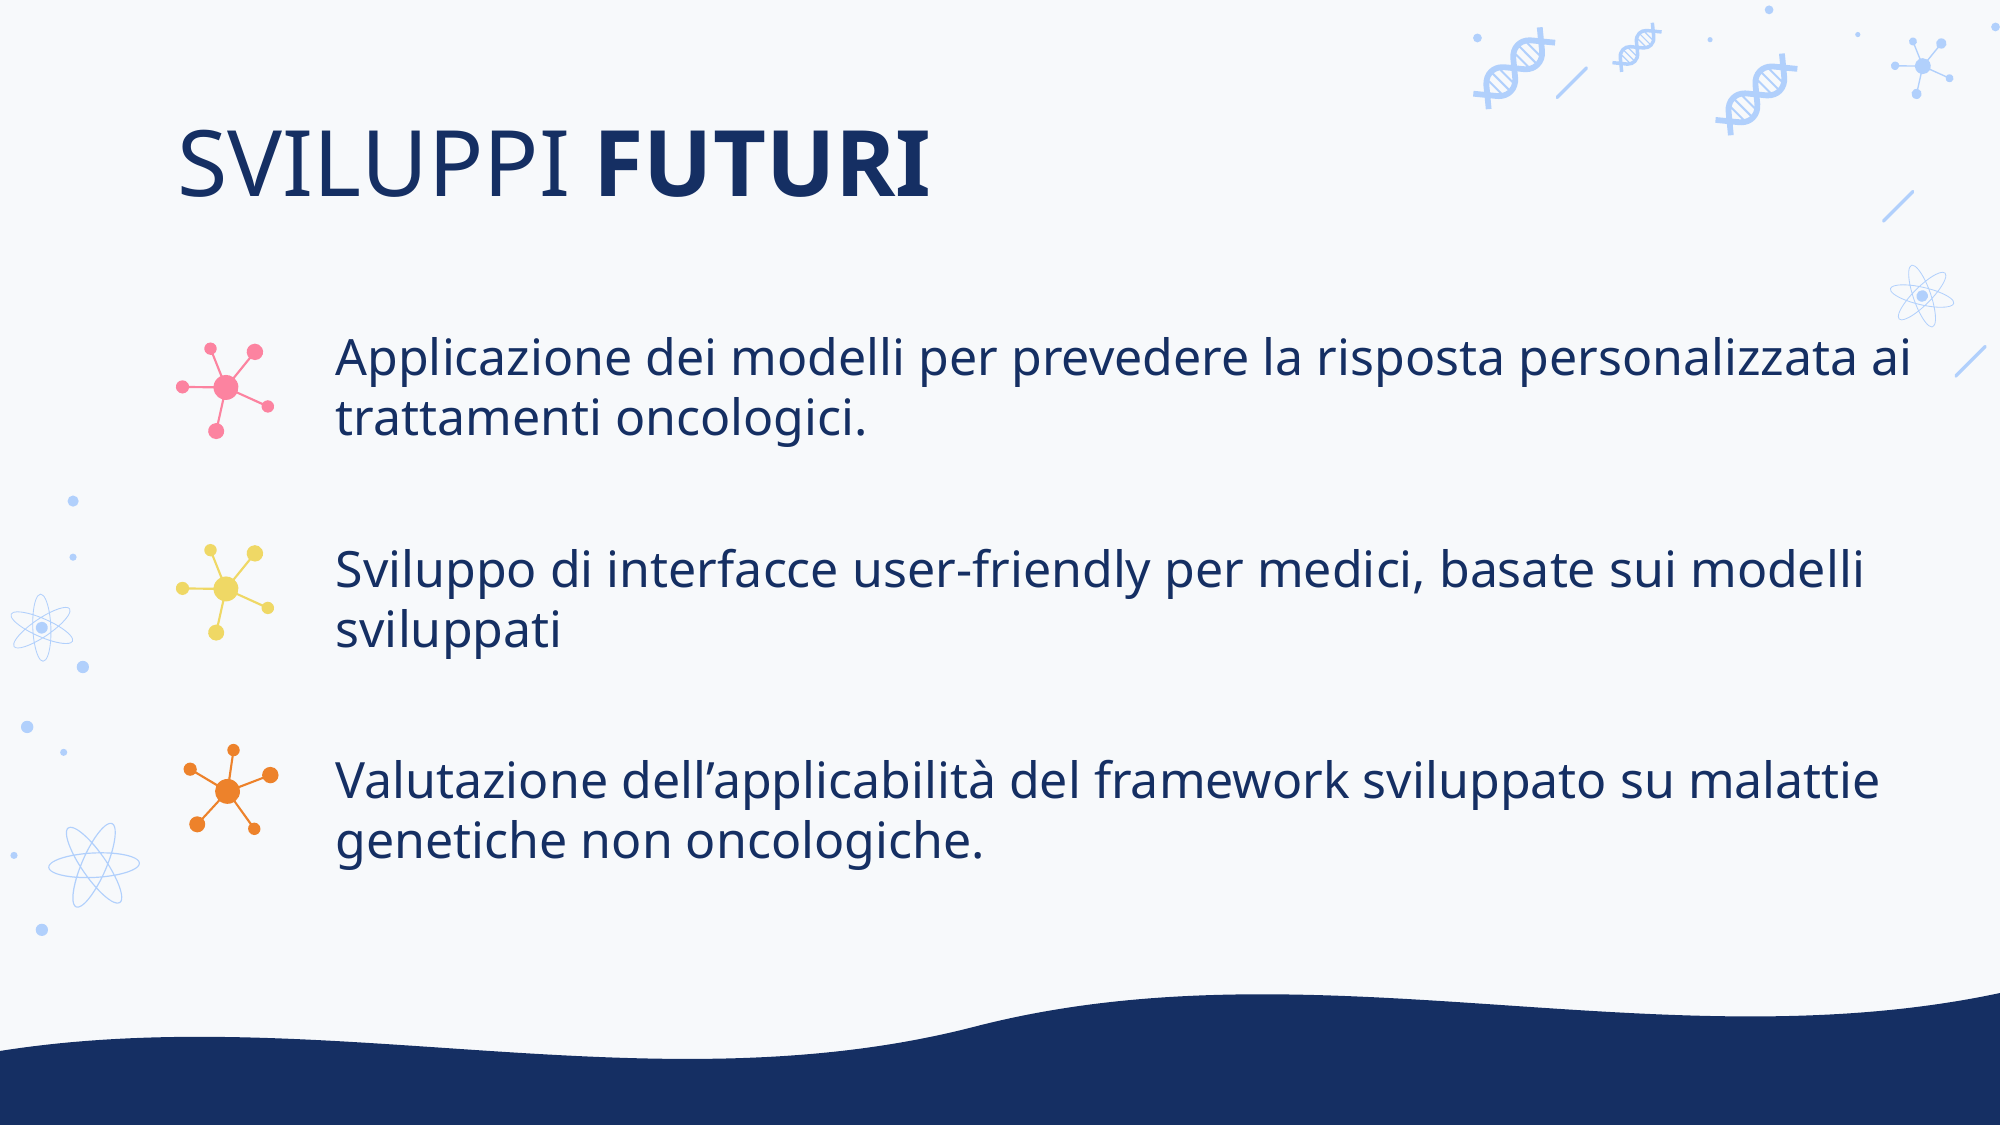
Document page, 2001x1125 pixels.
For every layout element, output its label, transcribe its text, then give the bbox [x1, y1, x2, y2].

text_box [9, 495, 141, 937]
text_box SVILUPPI FUTURI [157, 97, 1473, 223]
text_box [0, 993, 2000, 1125]
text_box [1473, 5, 2000, 378]
text_box Applicazione dei modelli per prevedere la risposta personalizzata ai trattamenti oncologici. [315, 316, 1937, 466]
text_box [174, 745, 275, 843]
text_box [174, 342, 275, 440]
text_box Valutazione dell’applicabilità del framework sviluppato su malattie genetiche non oncologiche. [315, 729, 1937, 889]
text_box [174, 543, 275, 641]
text_box Sviluppo di interfacce user-friendly per medici, basate sui modelli sviluppati [315, 524, 1937, 678]
